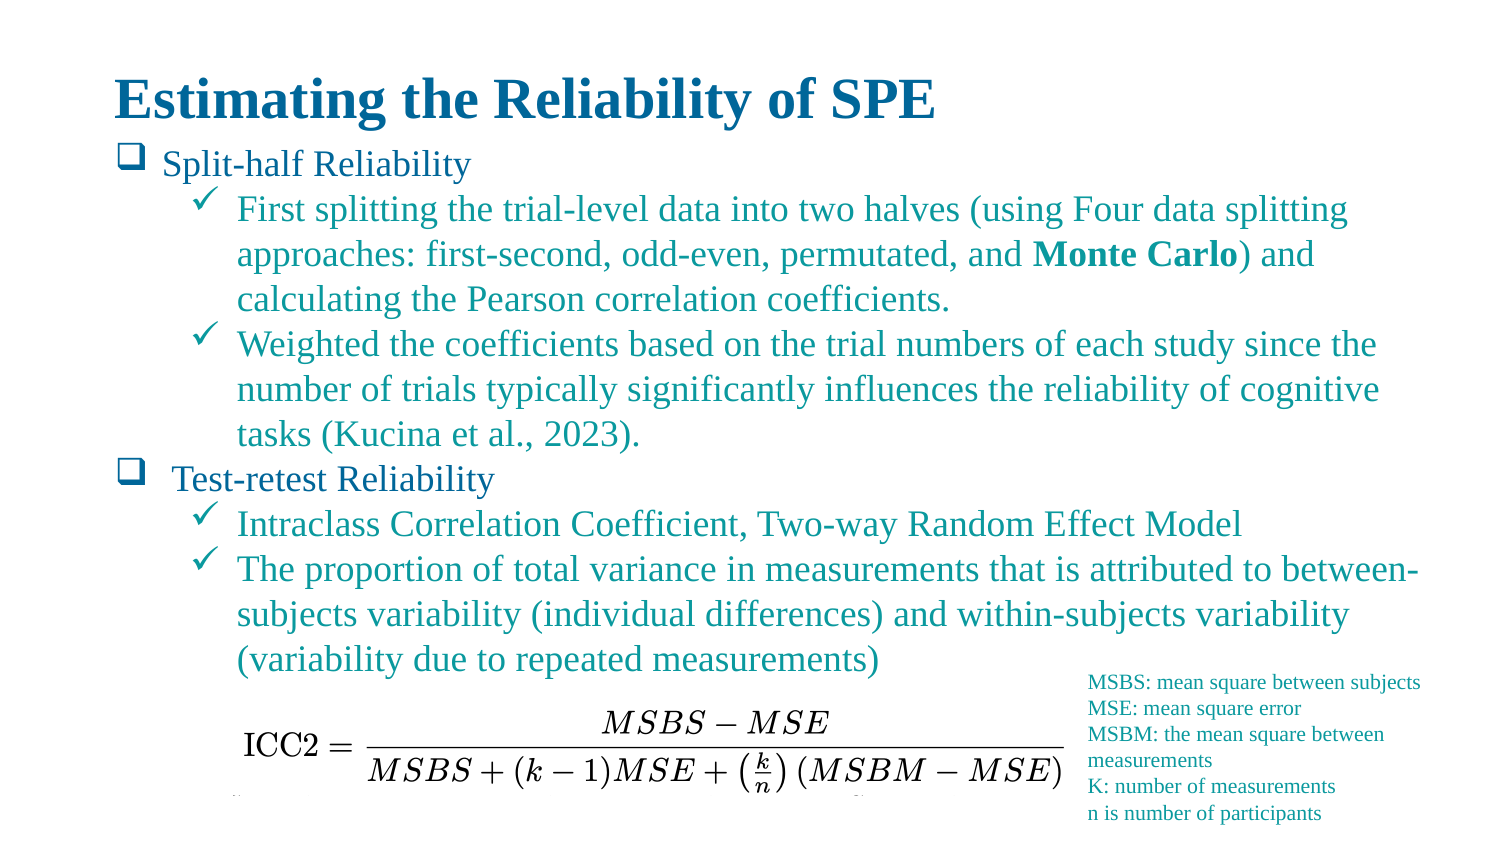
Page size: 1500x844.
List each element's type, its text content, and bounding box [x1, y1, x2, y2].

text_box Estimating the Reliability of SPE [100, 53, 1286, 131]
text_box MSBS: mean square between subjects MSE: mean square error MSBM: the mean square between measurements K: number of measurements n is number of participants [998, 659, 1465, 832]
picture [233, 680, 1070, 796]
text_box Split-half Reliability First splitting the trial-level data into two halves (using Four data splitting approaches: first-second, odd-even, permutated, and Monte Carlo) and calculating the Pearson correlation coefficients. Weighted the coefficients based on the trial numbers of each study since the number of trials typically significantly influences the reliability of cognitive tasks (Kucina et al., 2023). Test-retest Reliability Intraclass Correlation Coefficient, Two-way Random Effect Model The proportion of total variance in measurements that is attributed to between-subjects variability (individual differences) and within-subjects variability (variability due to repeated measurements) [100, 131, 1480, 844]
